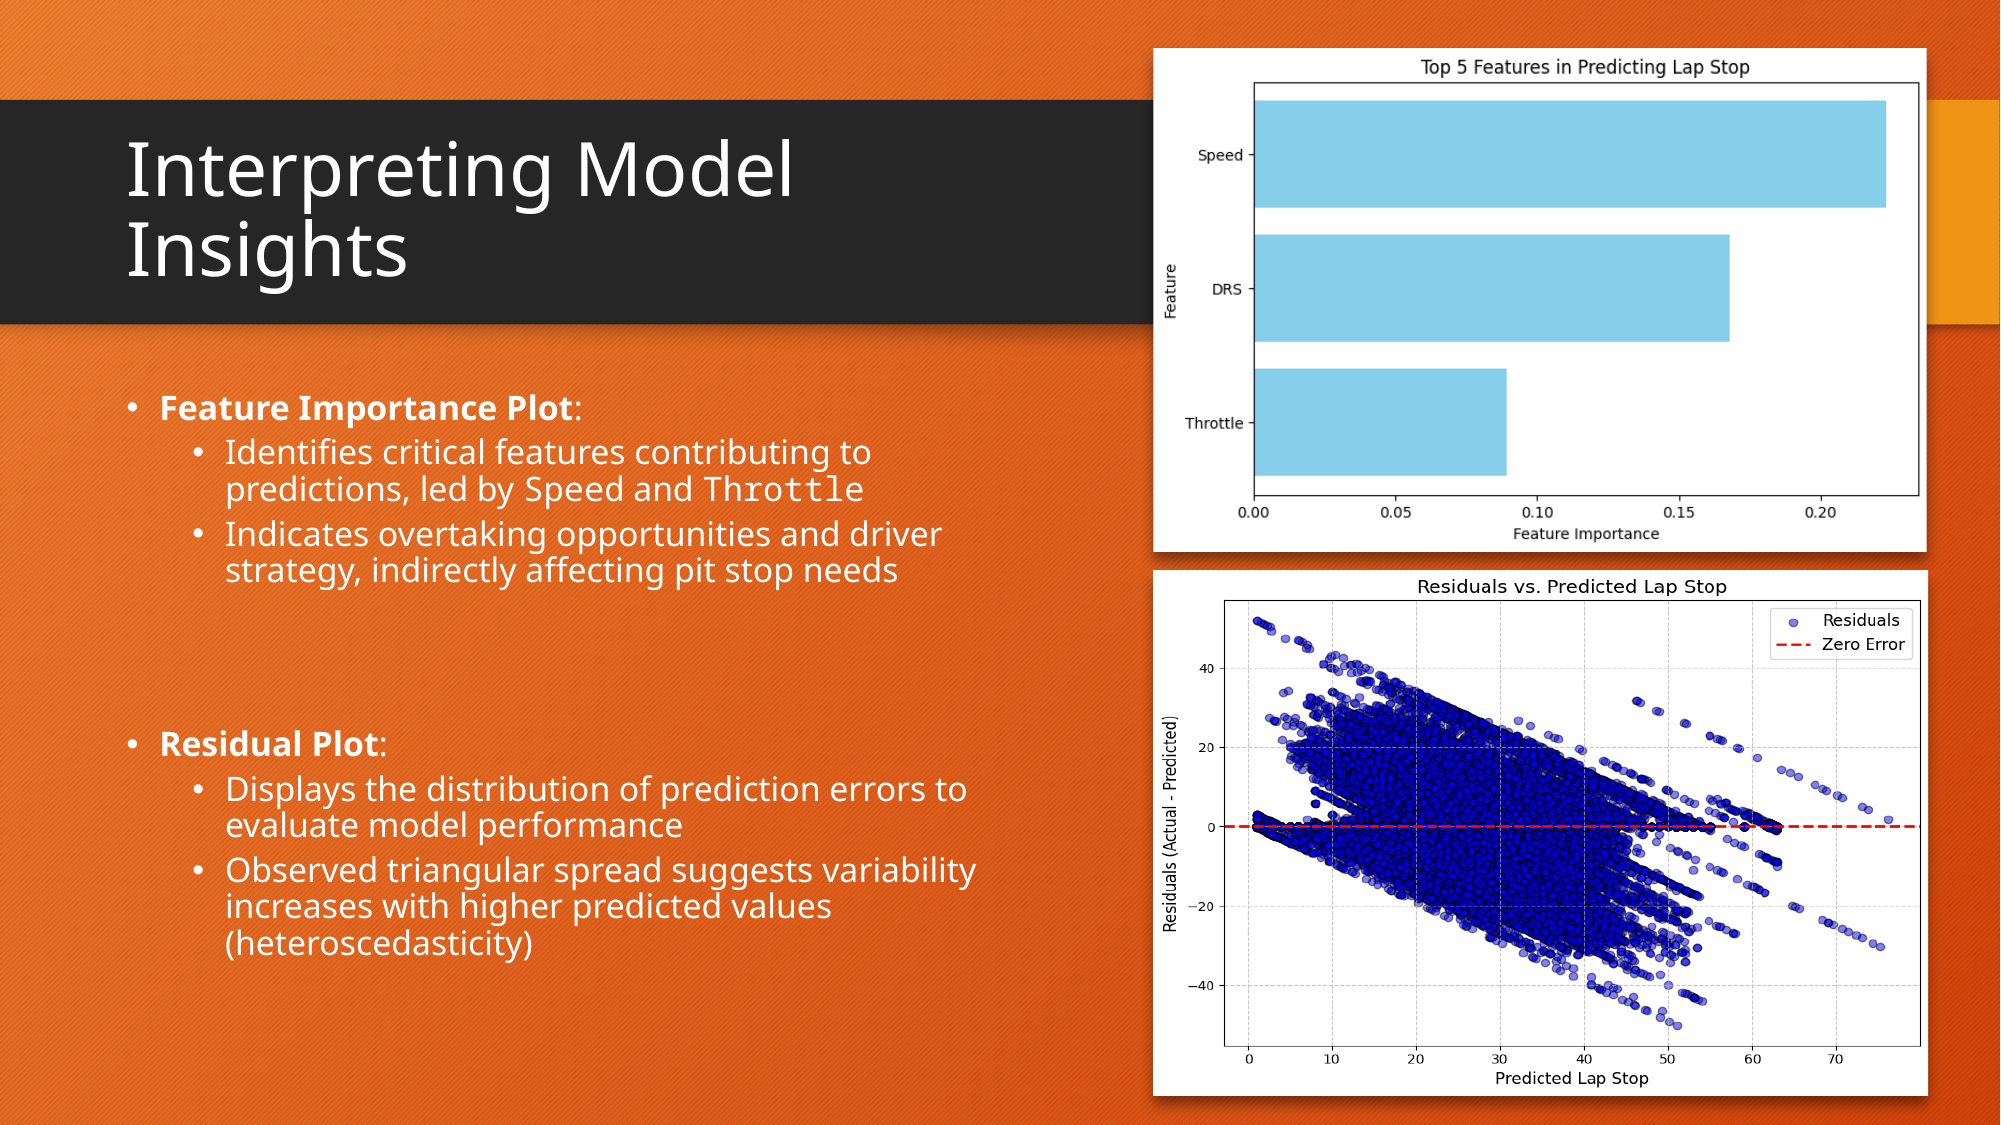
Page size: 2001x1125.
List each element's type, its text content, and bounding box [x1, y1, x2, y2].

title Interpreting Model Insights [111, 123, 1036, 301]
list Feature Importance Plot: Identifies critical features contributing to predictions, led by Speed and Throttle Indicates overtaking opportunities and driver strategy, indirectly affecting pit stop needs Residual Plot: Displays the distribution of prediction errors to evaluate model performance Observed triangular spread suggests variability increases with higher predicted values (heteroscedasticity) [111, 383, 1036, 974]
picture [1152, 563, 1929, 1107]
picture [0, 48, 2000, 554]
